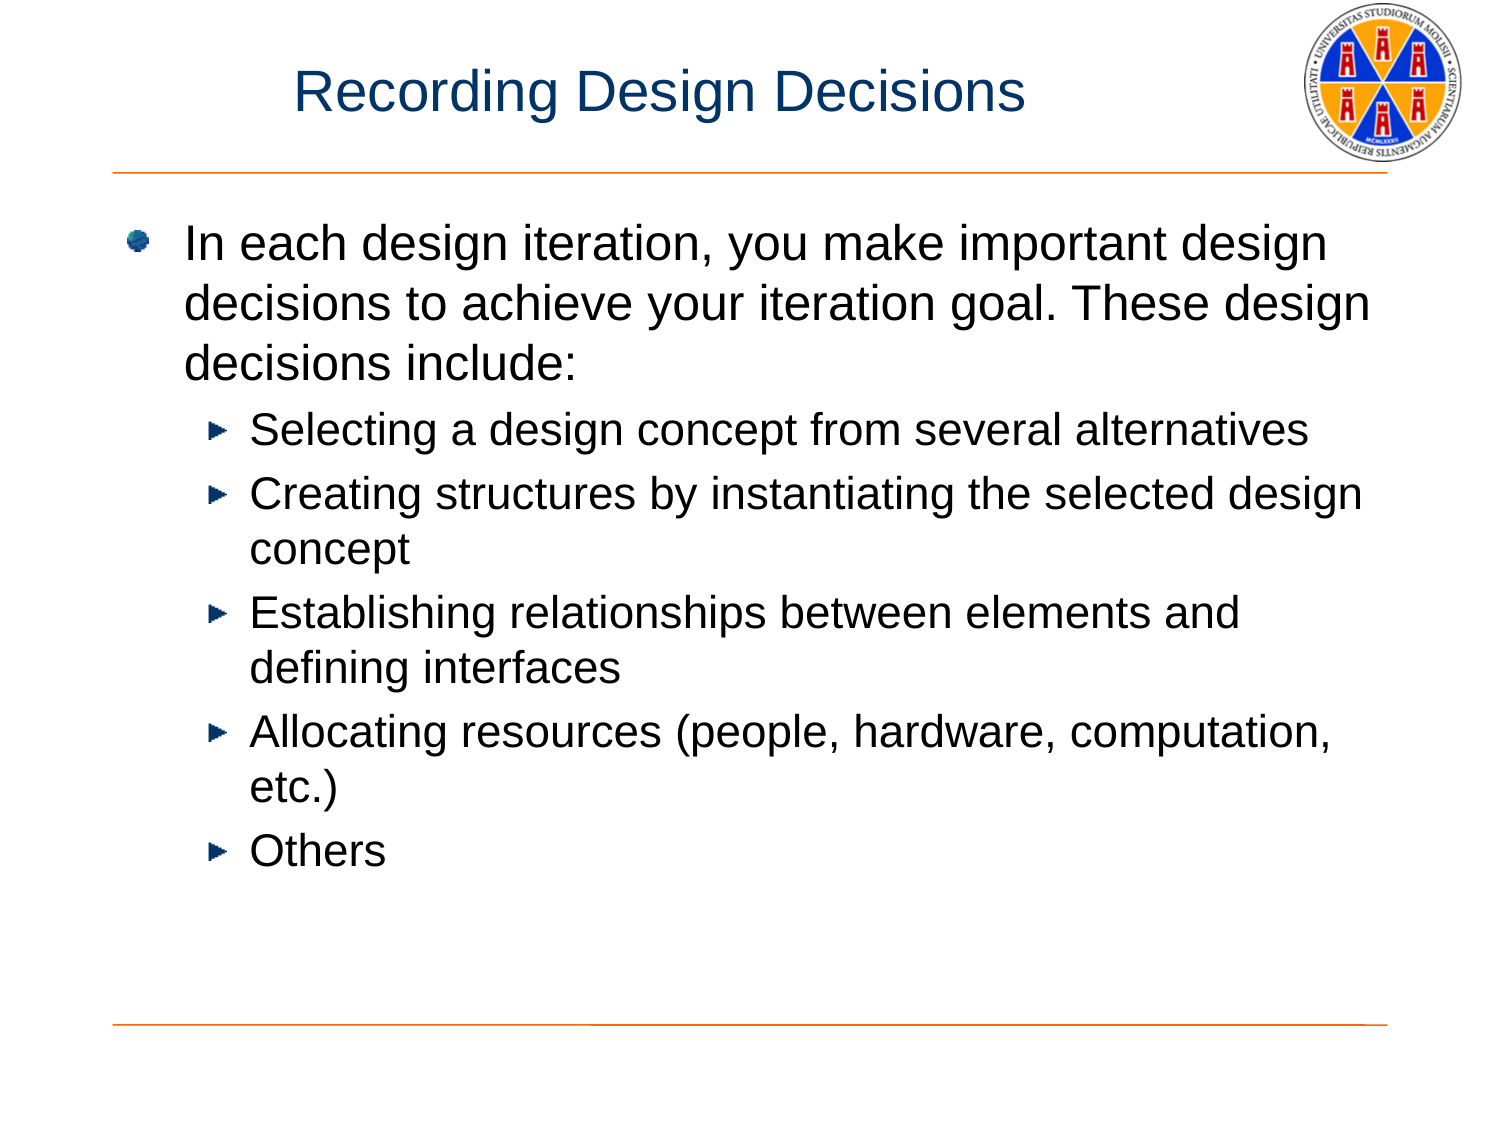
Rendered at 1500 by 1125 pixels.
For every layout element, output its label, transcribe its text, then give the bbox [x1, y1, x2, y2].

picture [127, 230, 149, 252]
picture [202, 479, 227, 504]
picture [202, 598, 227, 623]
picture [202, 717, 227, 742]
title Recording Design Decisions [278, 18, 1211, 157]
picture [1269, 0, 1500, 166]
list In each design iteration, you make important design decisions to achieve your iteration goal. These design decisions include: Selecting a design concept from several alternatives Creating structures by instantiating the selected design concept Establishing relationships between elements and defining interfaces Allocating resources (people, hardware, computation, etc.) Others [112, 203, 1388, 988]
picture [202, 415, 227, 440]
picture [202, 836, 227, 861]
